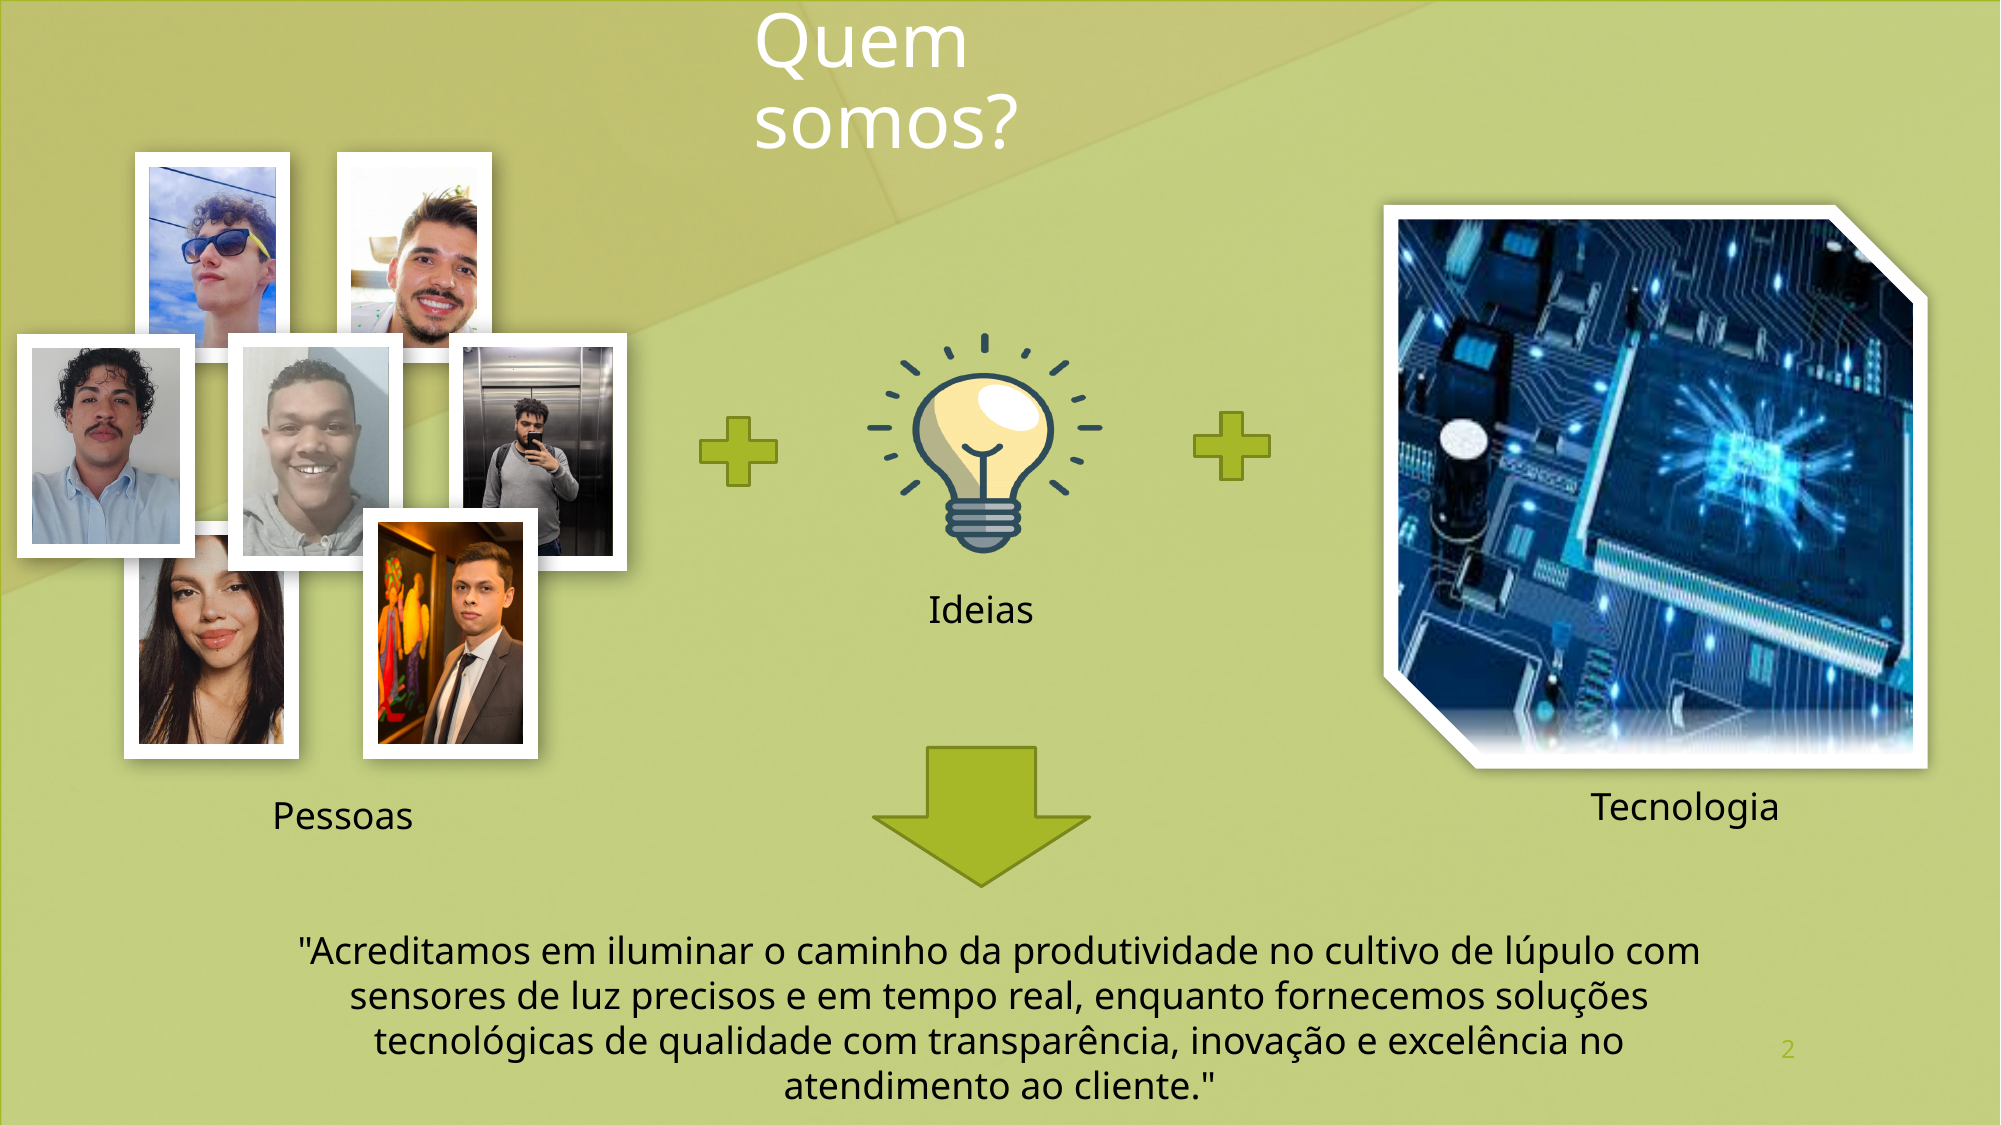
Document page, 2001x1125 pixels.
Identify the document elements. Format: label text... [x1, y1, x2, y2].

text_box [871, 745, 1092, 888]
text_box Tecnologia [1545, 775, 1826, 836]
text_box [1193, 411, 1271, 481]
title Quem somos? [738, 0, 1239, 192]
text_box Pessoas [138, 784, 548, 845]
text_box Ideias [897, 578, 1066, 639]
picture [835, 322, 1135, 563]
text_box [699, 416, 778, 487]
text_box "Acreditamos em iluminar o caminho da produtividade no cultivo de lúpulo com sensores de luz precisos e em tempo real, enquanto fornecemos soluções tecnológicas de qualidade com transparência, inovação e excelência no atendimento ao cliente." [274, 919, 1726, 1115]
slide_number 2 [1726, 1020, 1811, 1081]
picture [31, 166, 613, 745]
picture [1390, 211, 1921, 762]
